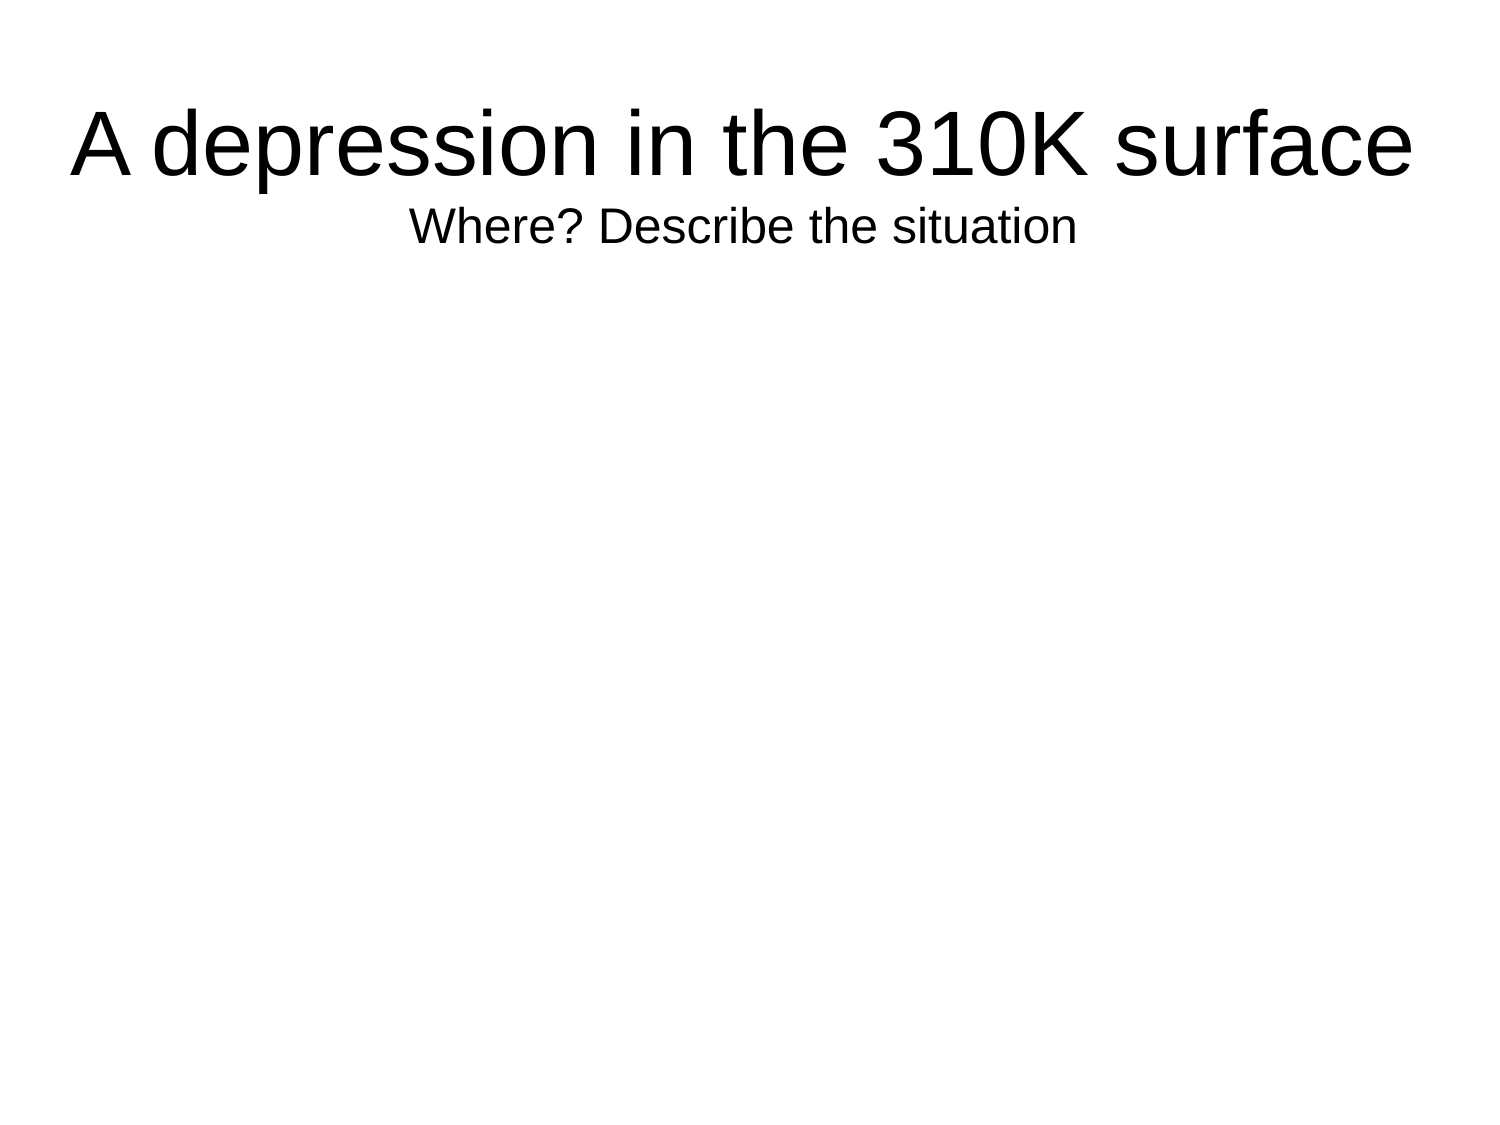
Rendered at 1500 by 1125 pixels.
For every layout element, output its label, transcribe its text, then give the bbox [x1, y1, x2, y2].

title A depression in the 310K surface Where? Describe the situation [0, 74, 1488, 263]
